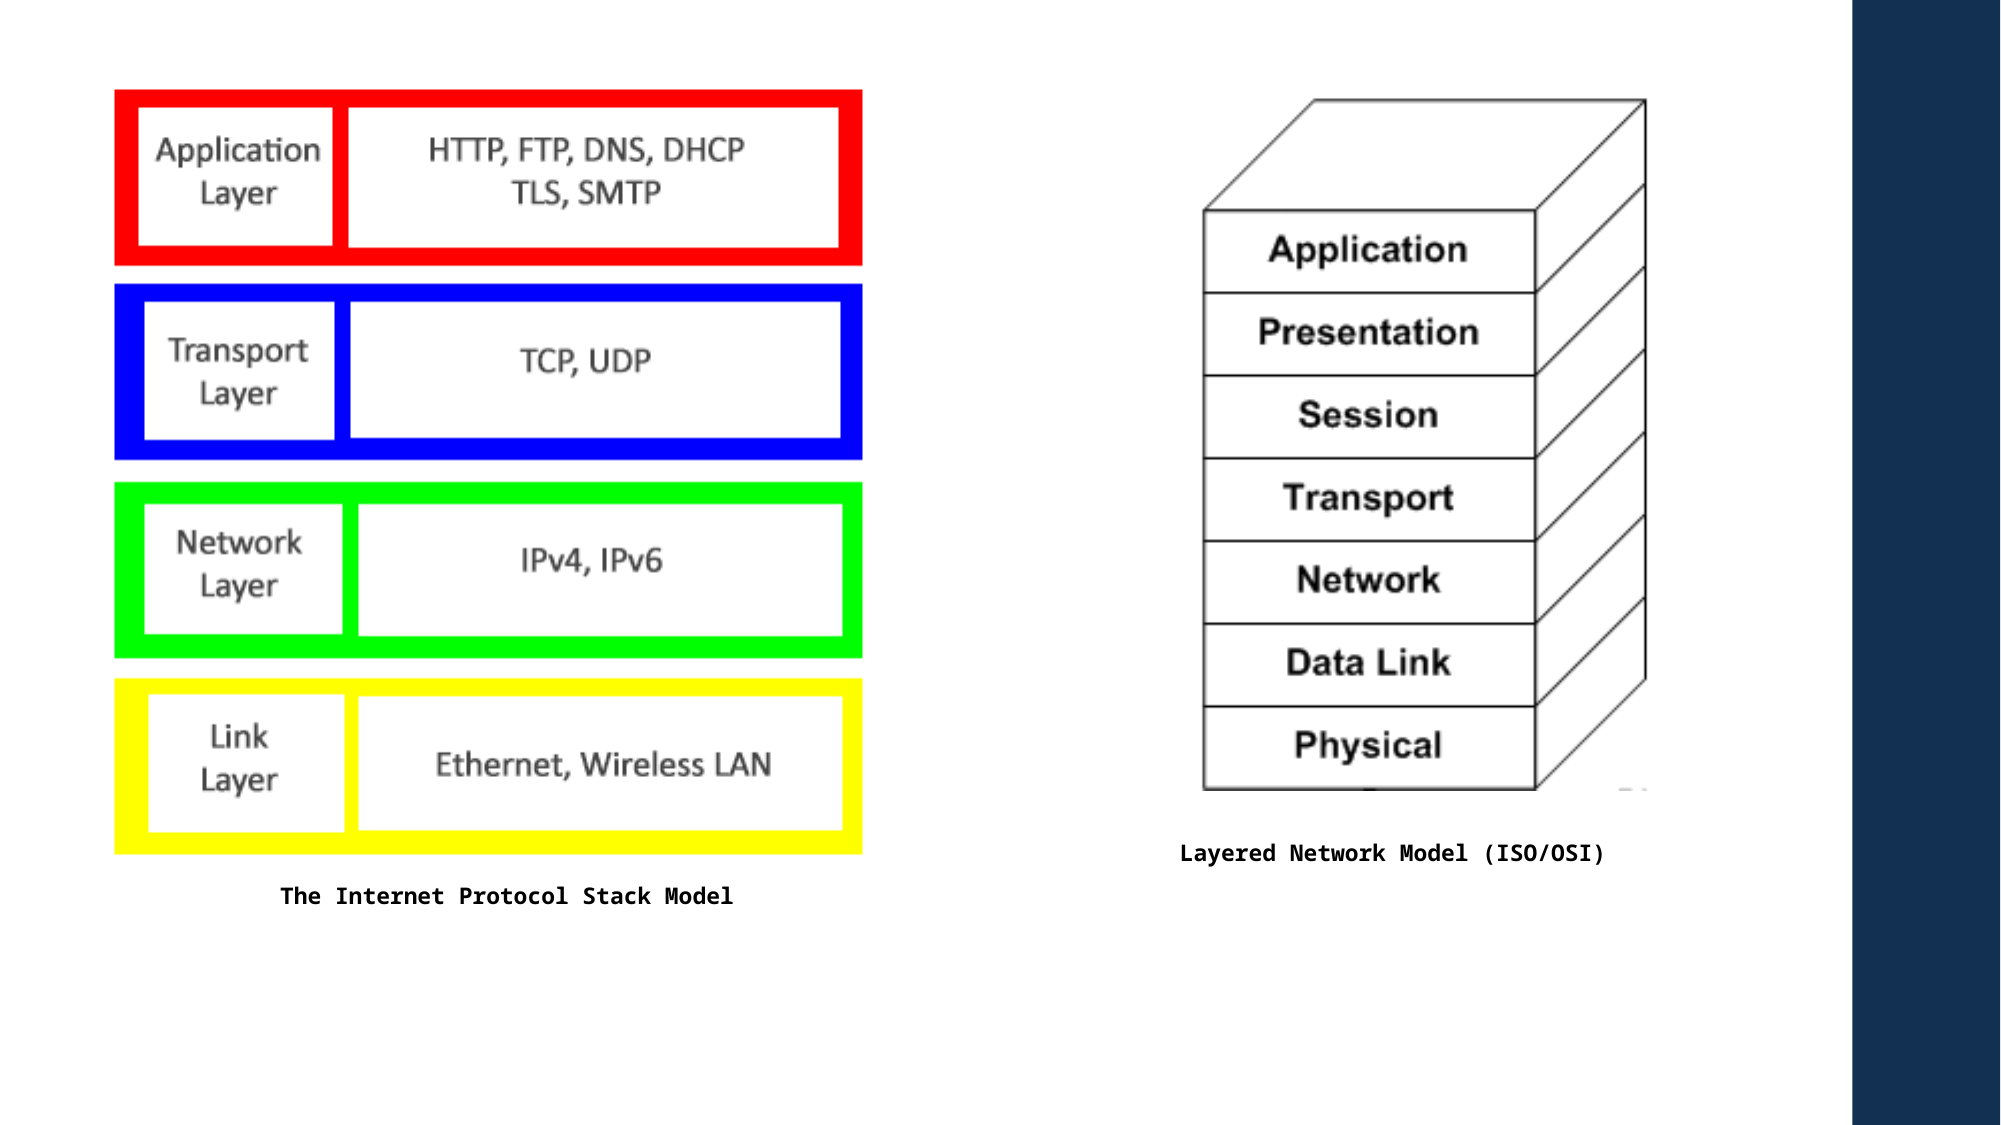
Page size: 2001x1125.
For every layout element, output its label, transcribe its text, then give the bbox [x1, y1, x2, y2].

picture [1118, 74, 1668, 792]
text_box Layered Network Model (ISO/OSI) [1165, 831, 1621, 874]
picture [89, 74, 889, 875]
text_box The Internet Protocol Stack Model [265, 884, 749, 917]
